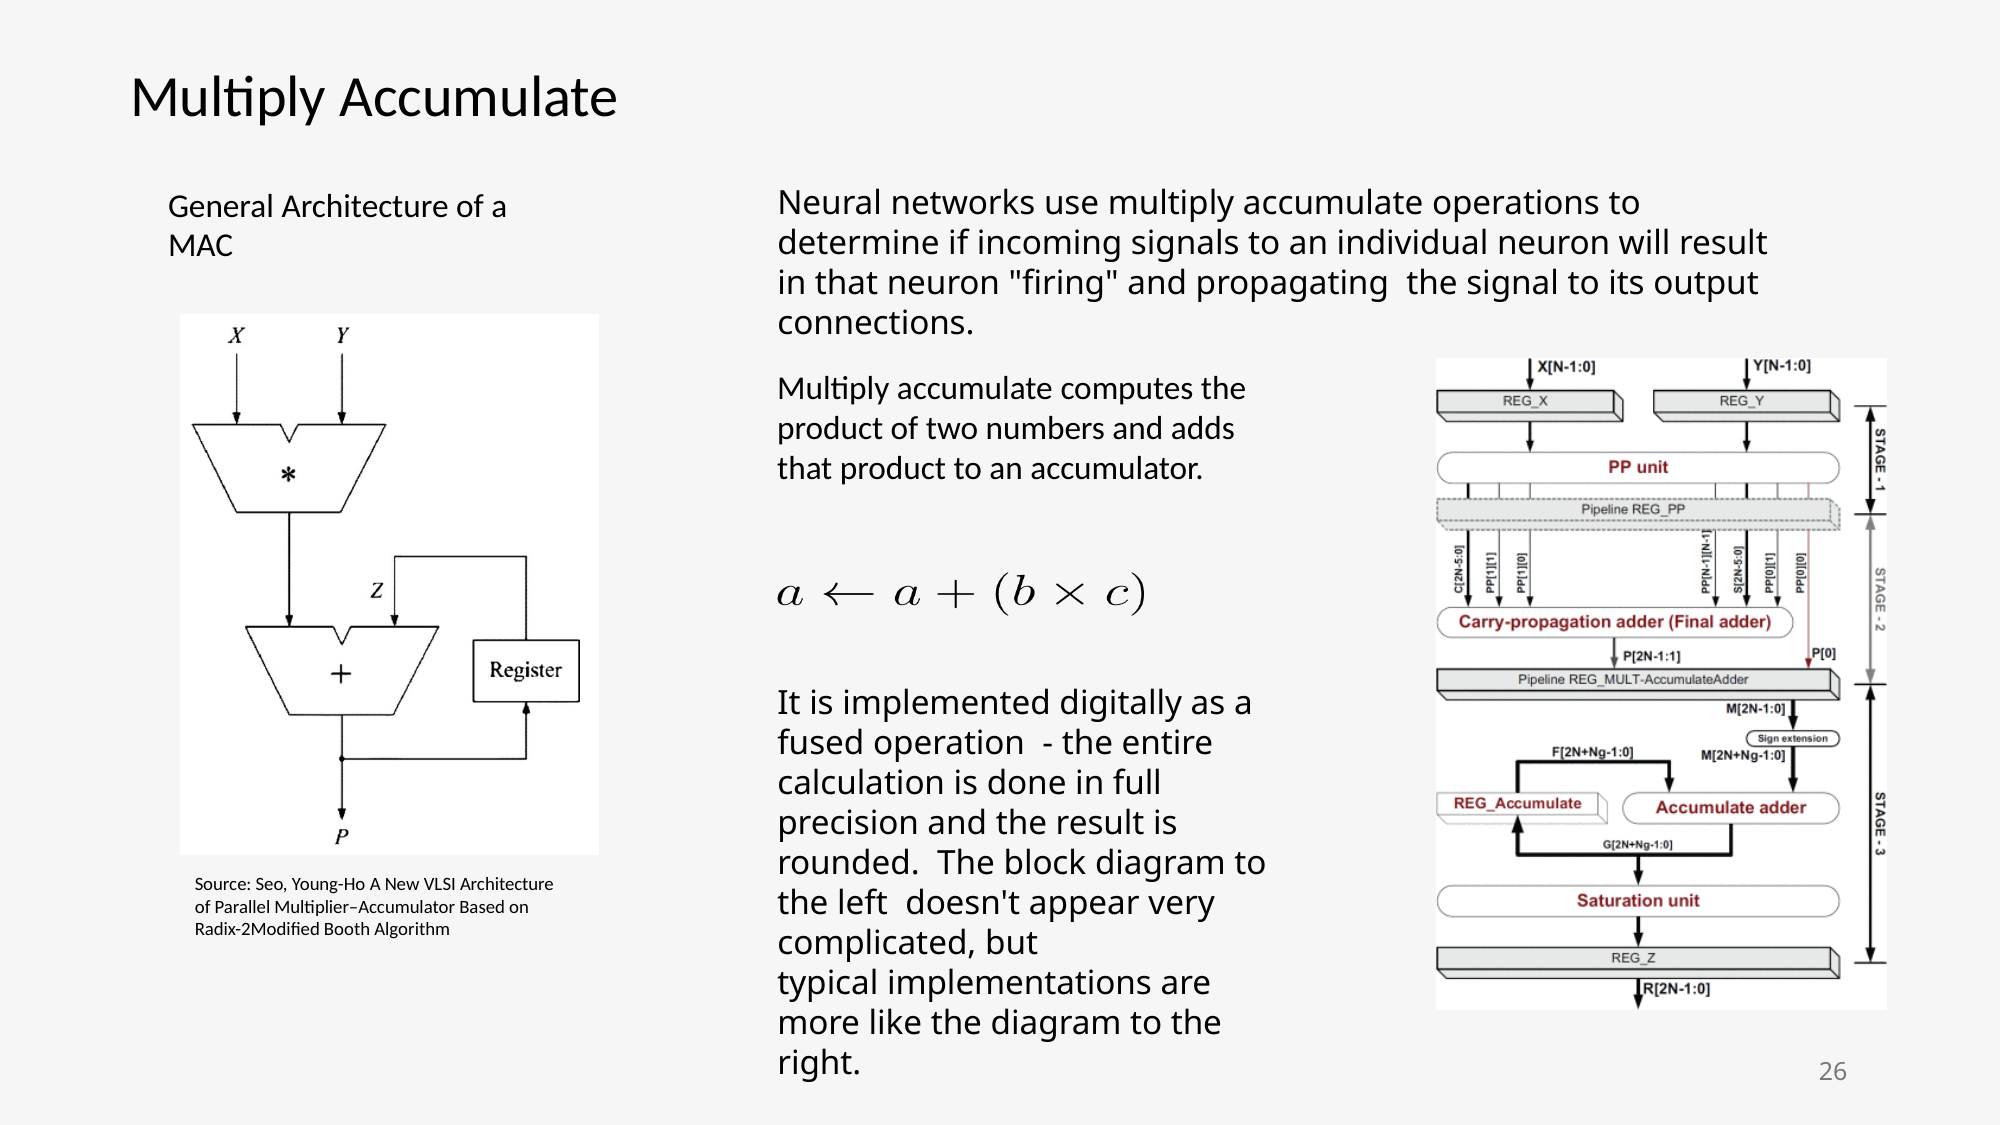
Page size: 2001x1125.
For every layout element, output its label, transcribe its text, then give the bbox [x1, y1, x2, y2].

text_box Source: Seo, Young-Ho A New VLSI Architecture of Parallel Multiplier–Accumulator Based on Radix-2Modified Booth Algorithm [179, 864, 585, 948]
picture [775, 571, 1144, 617]
text_box It is implemented digitally as a fused operation - the entire calculation is done in full precision and the result is rounded. The block diagram to the left doesn't appear very complicated, but typical implementations are more like the diagram to the right. [762, 673, 1287, 1089]
text_box Multiply accumulate computes the product of two numbers and adds that product to an accumulator. [761, 359, 1273, 494]
text_box Neural networks use multiply accumulate operations to determine if incoming signals to an individual neuron will result in that neuron "firing" and propagating the signal to its output connections. [762, 173, 1811, 349]
text_box Multiply Accumulate [115, 50, 650, 136]
picture [1435, 358, 1887, 1011]
slide_number 26 [1412, 1042, 1863, 1103]
text_box General Architecture of a MAC [153, 176, 560, 272]
picture [179, 314, 599, 855]
